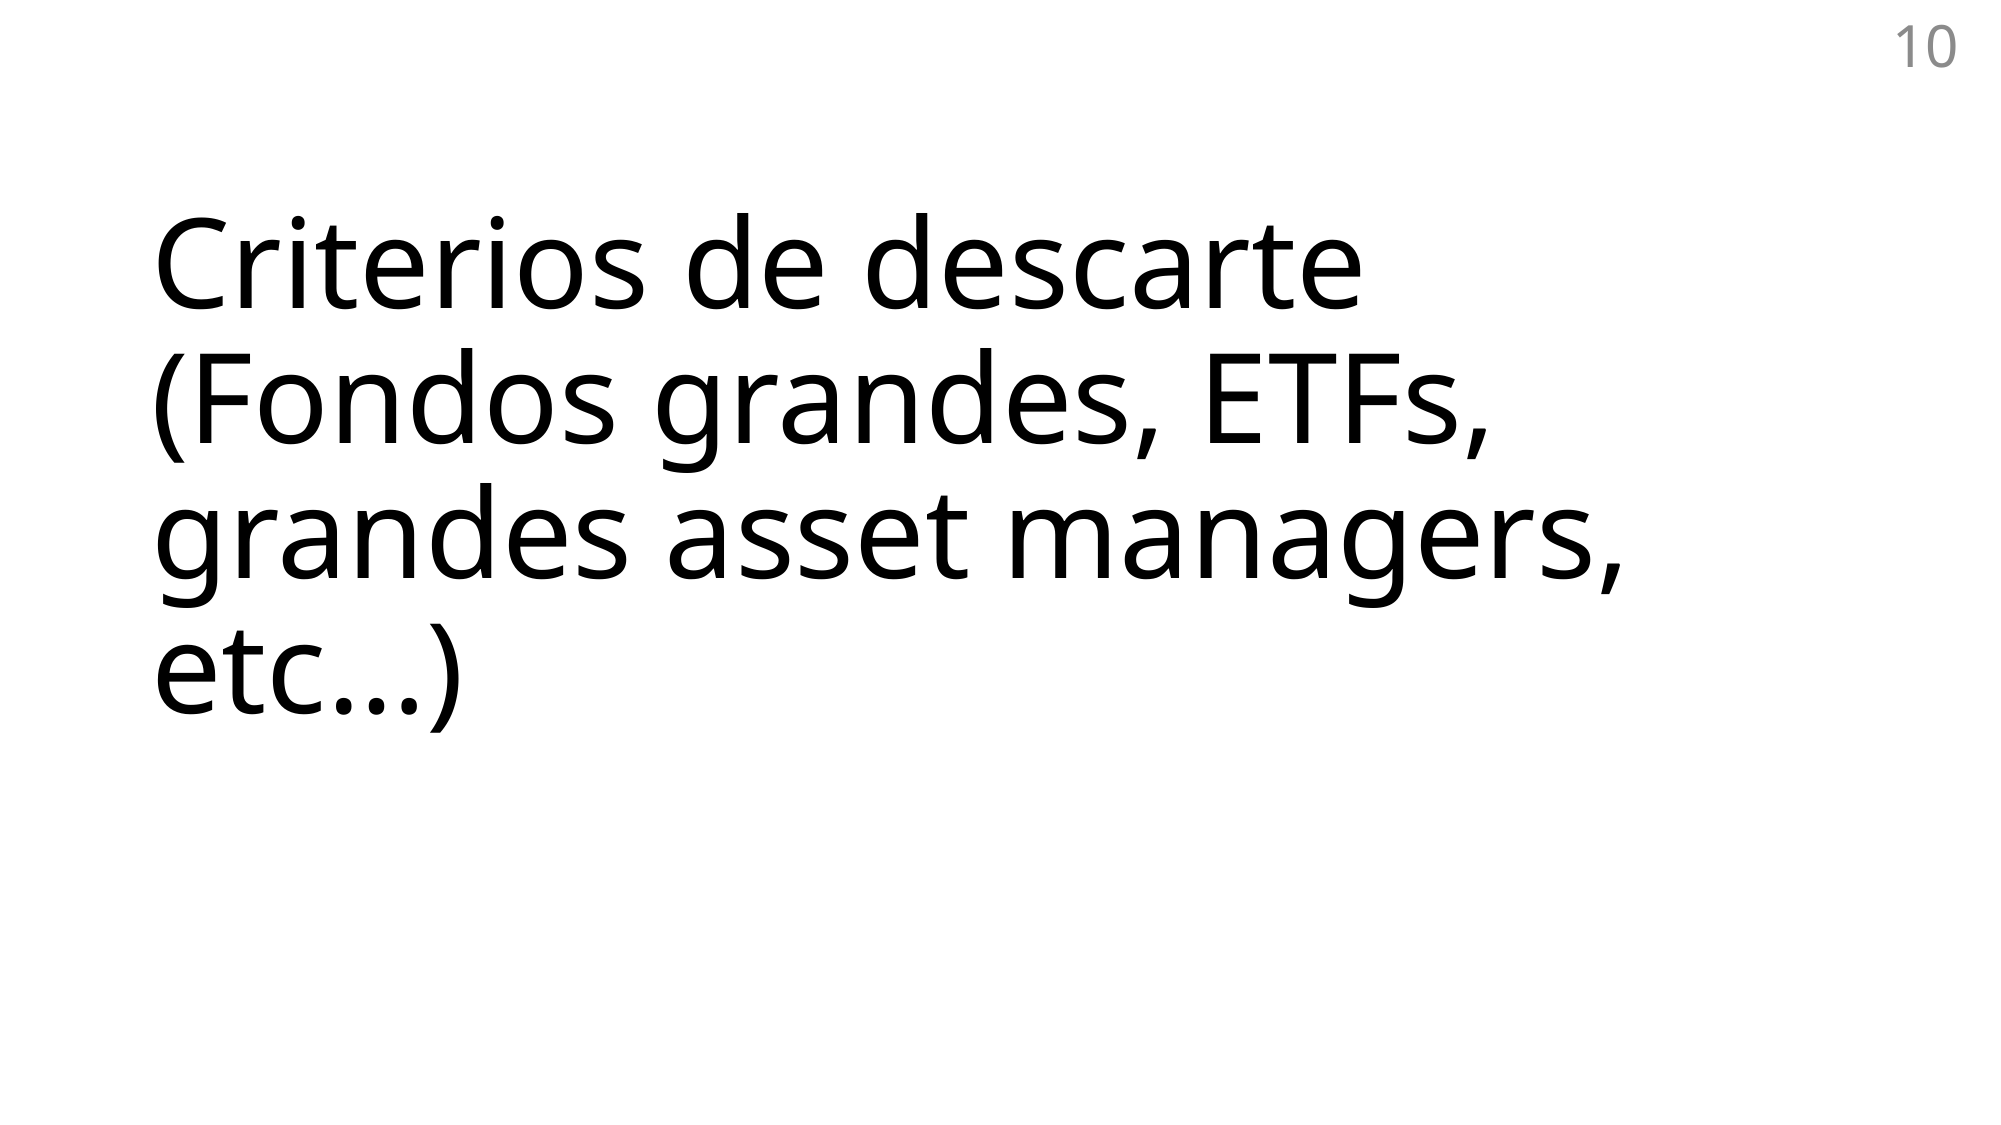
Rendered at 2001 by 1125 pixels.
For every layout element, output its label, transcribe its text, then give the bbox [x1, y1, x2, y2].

slide_number 10 [1523, 18, 1974, 79]
title Criterios de descarte (Fondos grandes, ETFs, grandes asset managers, etc…) [136, 280, 1862, 749]
